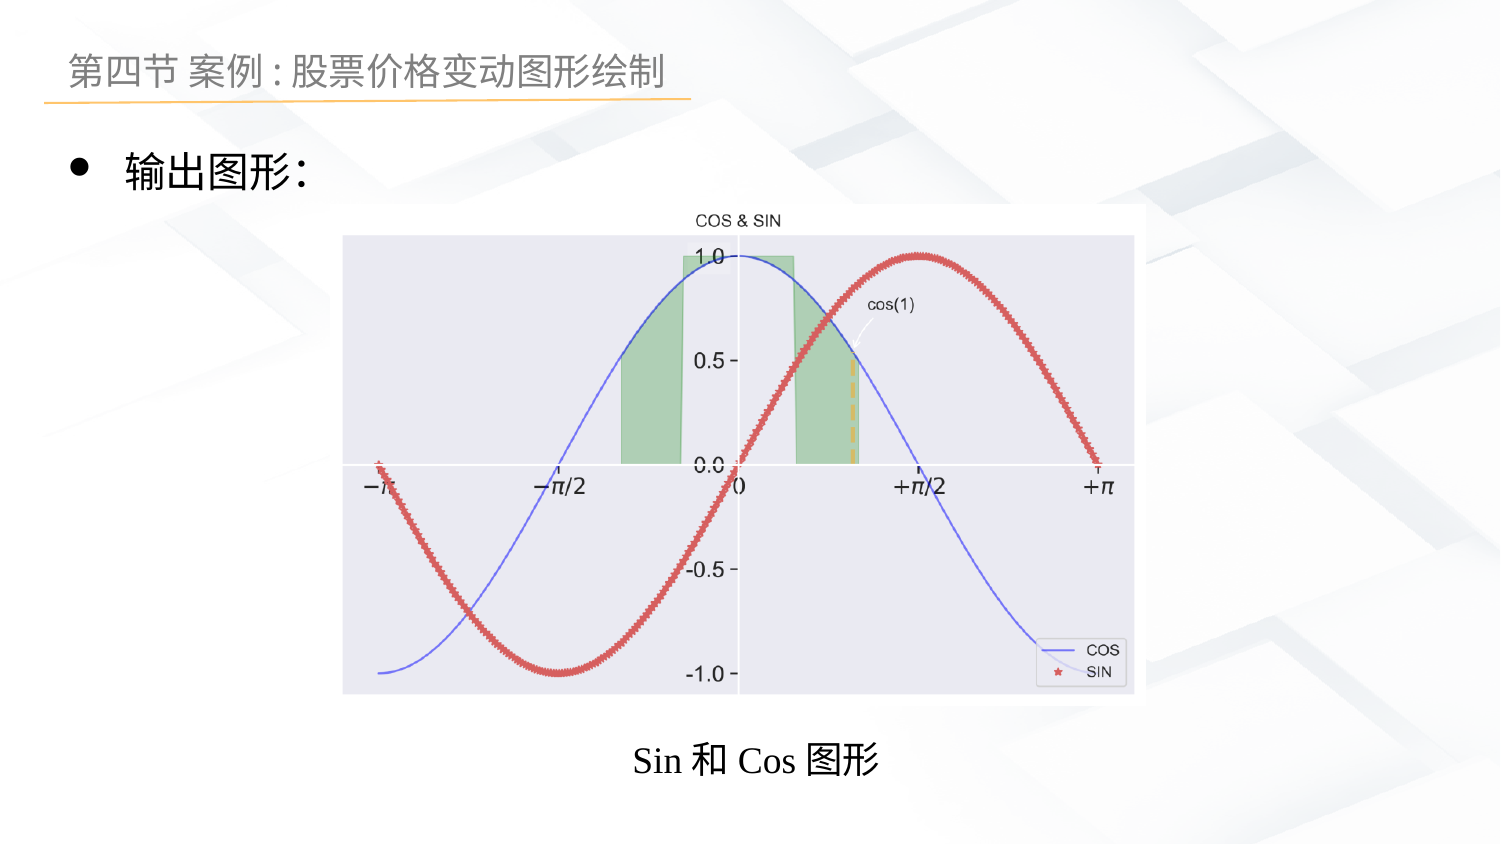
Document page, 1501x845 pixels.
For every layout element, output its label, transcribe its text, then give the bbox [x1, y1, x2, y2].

picture [330, 204, 1146, 706]
text_box Sin和Cos图形 [608, 729, 895, 789]
text_box 输出图形： [53, 138, 1424, 204]
